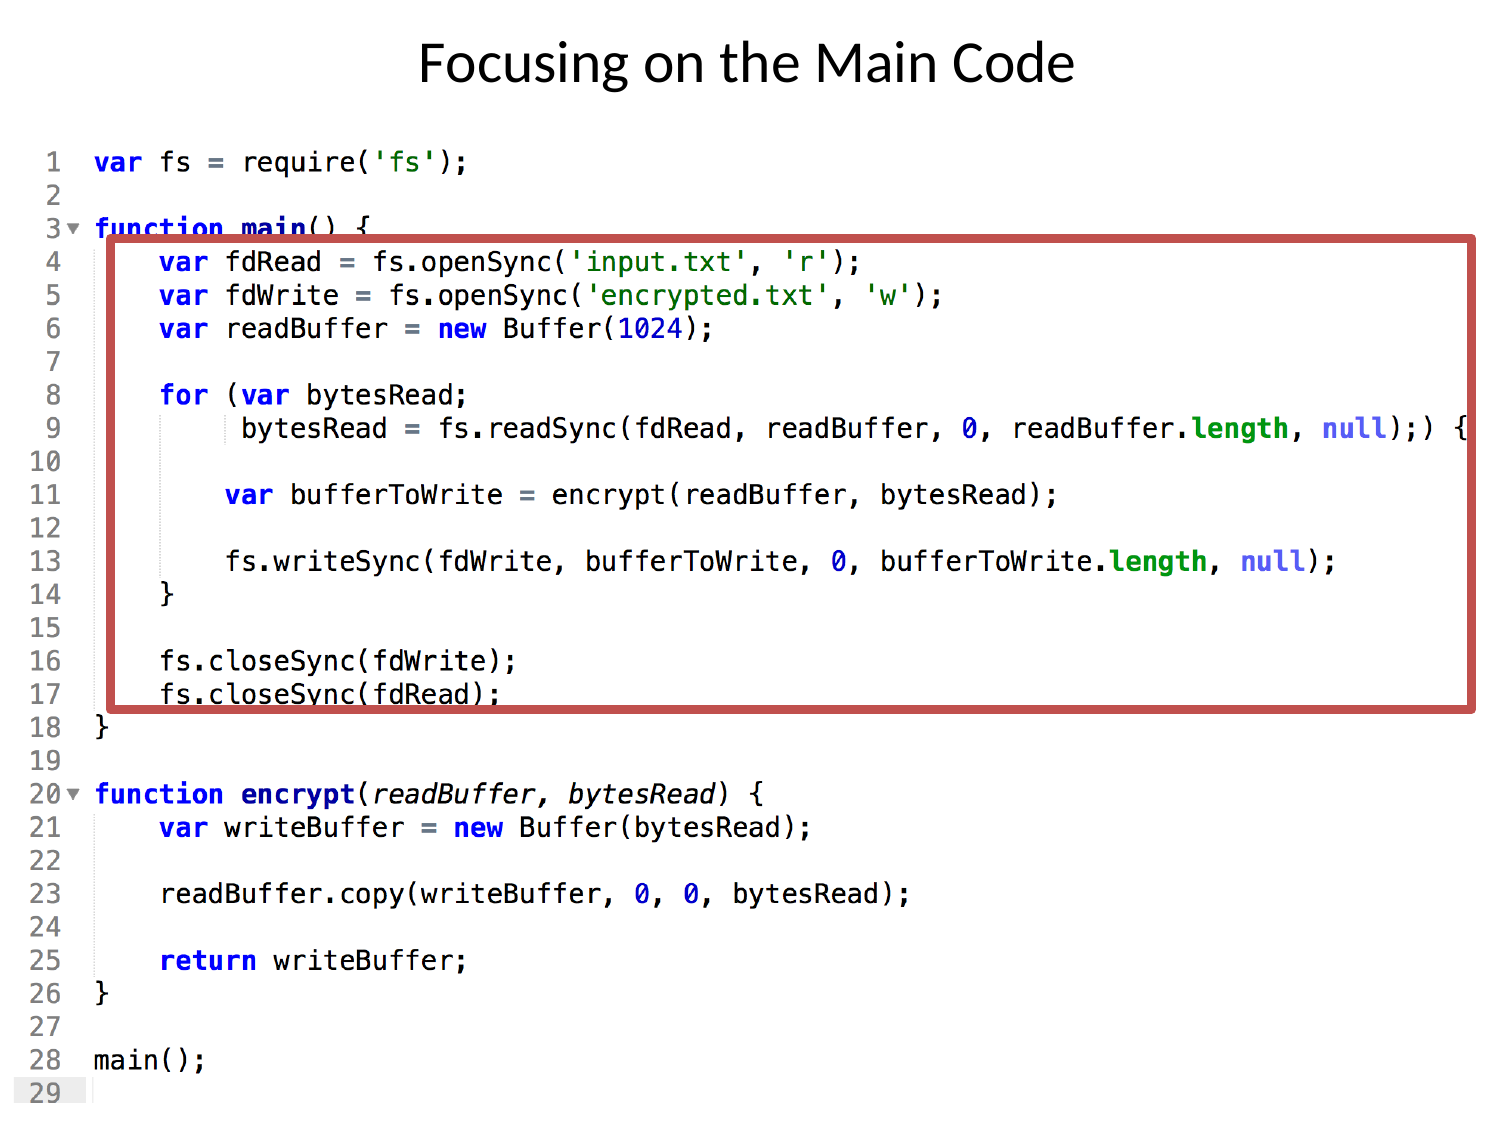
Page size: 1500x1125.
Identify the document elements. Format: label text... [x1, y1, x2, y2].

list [13, 145, 1487, 1103]
title Focusing on the Main Code [10, 15, 1487, 103]
